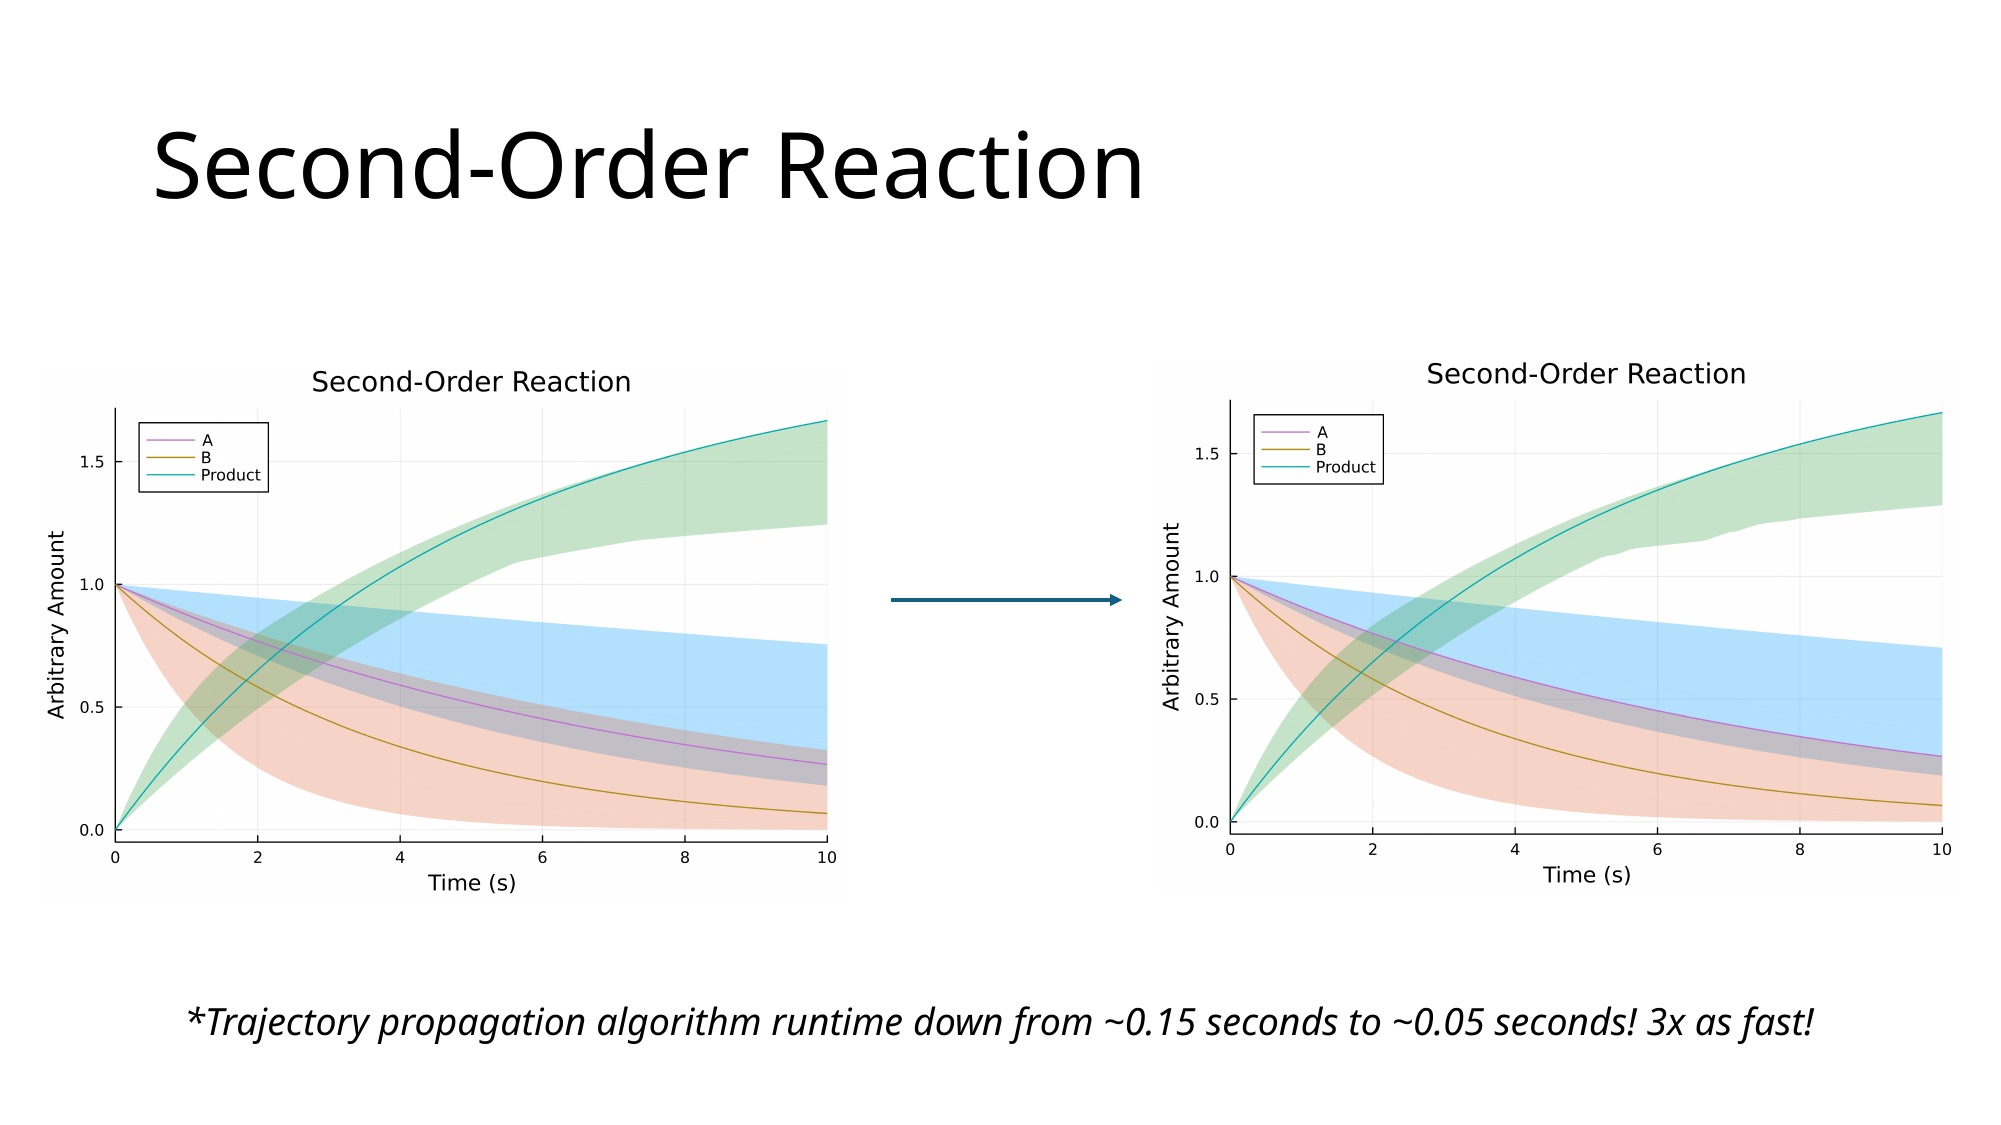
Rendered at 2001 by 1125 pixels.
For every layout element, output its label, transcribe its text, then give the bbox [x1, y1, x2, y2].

text_box *Trajectory propagation algorithm runtime down from ~0.15 seconds to ~0.05 seconds! 3x as fast! [169, 990, 1831, 1051]
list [1156, 358, 1958, 894]
picture [42, 366, 844, 902]
title Second-Order Reaction [137, 59, 1863, 278]
